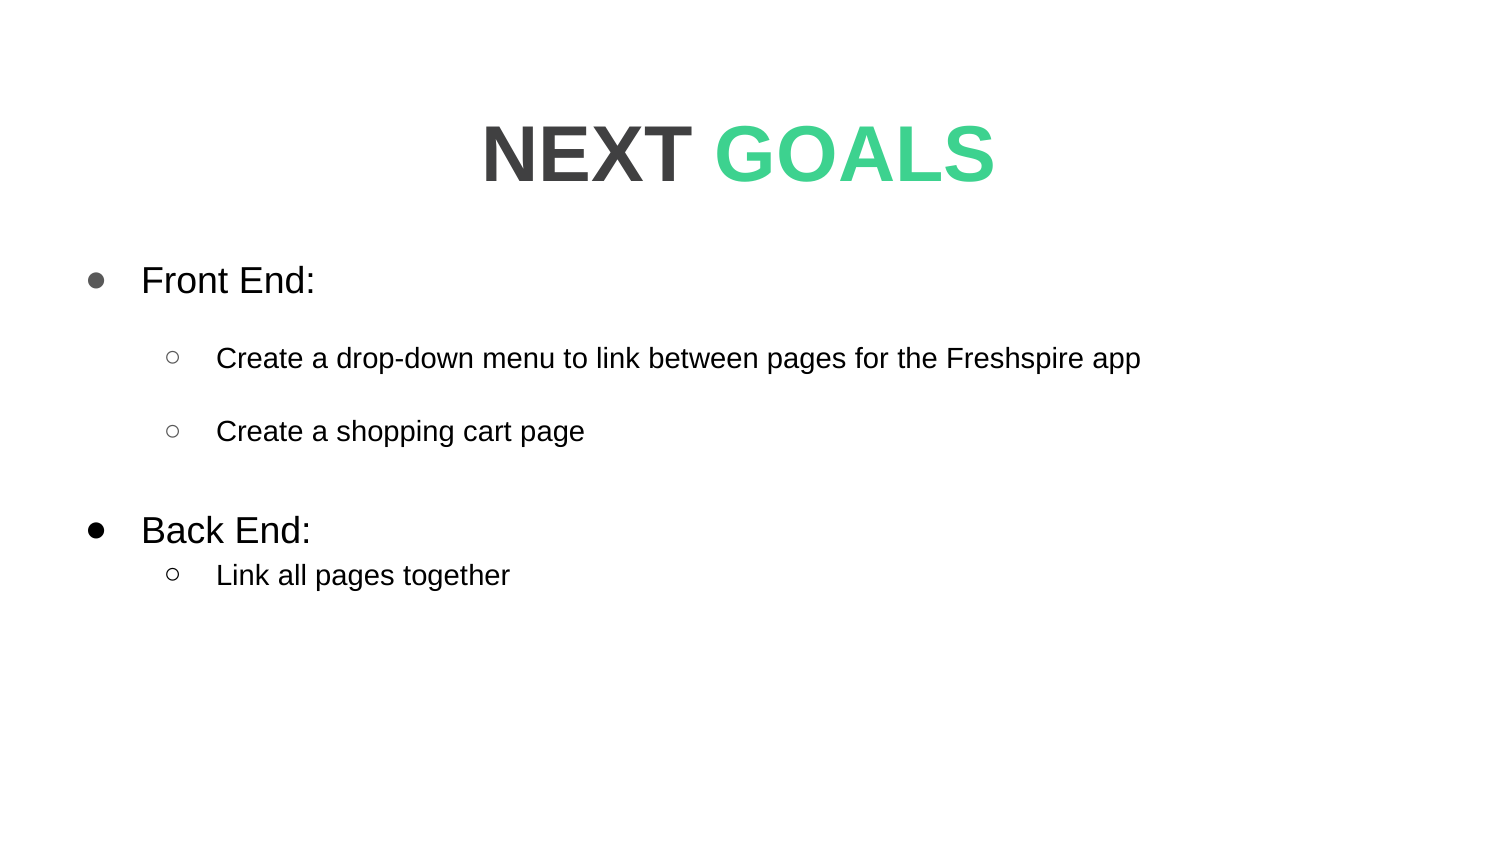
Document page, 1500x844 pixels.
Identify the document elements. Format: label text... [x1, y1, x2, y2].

title NEXT GOALS [51, 72, 1449, 167]
list Front End: Create a drop-down menu to link between pages for the Freshspire app Create a shopping cart page Back End: Link all pages together [51, 189, 1449, 750]
